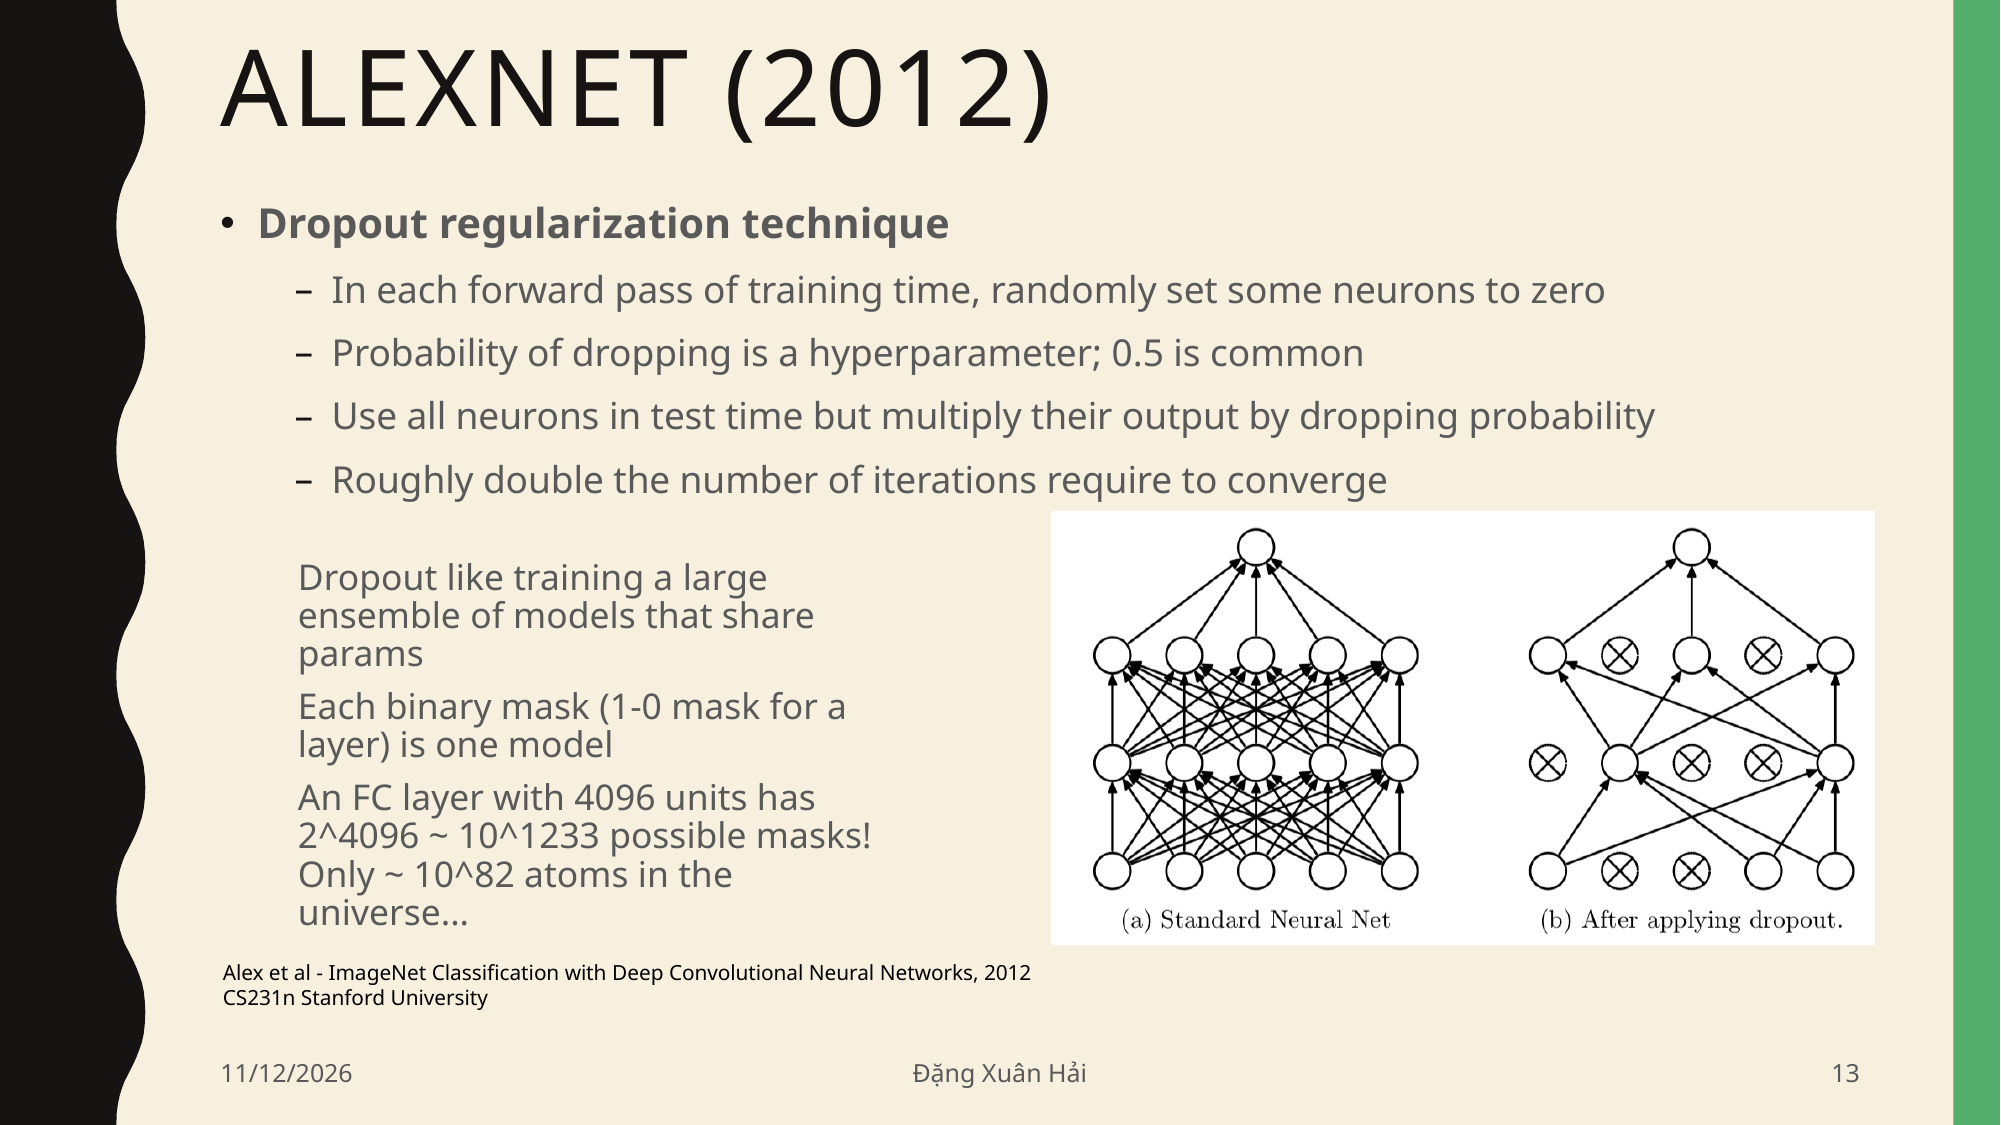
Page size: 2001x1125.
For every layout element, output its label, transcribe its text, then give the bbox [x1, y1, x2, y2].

text_box Alex et al - ImageNet Classification with Deep Convolutional Neural Networks, 2012 CS231n Stanford University [208, 952, 1209, 1018]
slide_number 13 [1412, 1045, 1875, 1103]
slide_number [205, 1045, 588, 1103]
title Alexnet (2012) [205, 26, 1875, 175]
footer Đặng Xuân Hải [662, 1045, 1338, 1103]
list Dropout regularization technique In each forward pass of training time, randomly set some neurons to zero Probability of dropping is a hyperparameter; 0.5 is common Use all neurons in test time but multiply their output by dropping probability Roughly double the number of iterations require to converge [205, 185, 1927, 512]
picture [1051, 511, 1875, 945]
text_box Dropout like training a large ensemble of models that share params Each binary mask (1-0 mask for a layer) is one model An FC layer with 4096 units has 2^4096 ~ 10^1233 possible masks! Only ~ 10^82 atoms in the universe... [208, 552, 916, 941]
